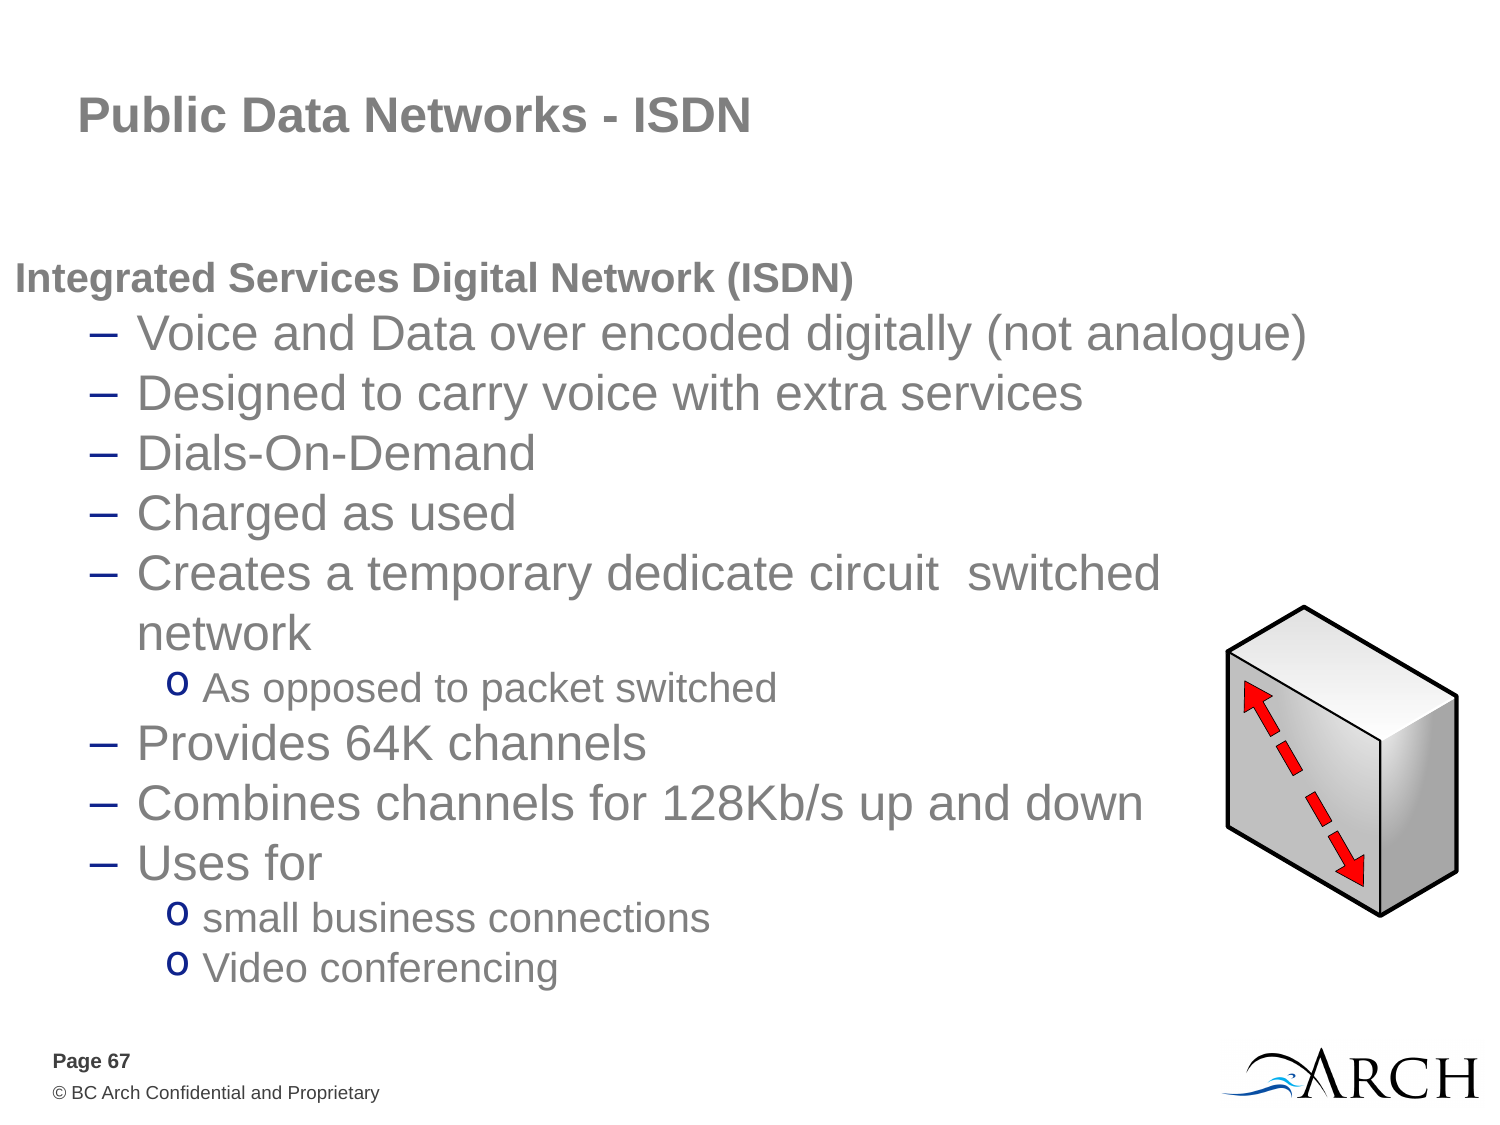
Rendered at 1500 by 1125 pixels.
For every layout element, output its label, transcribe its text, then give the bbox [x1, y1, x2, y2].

title Public Data Networks - ISDN [62, 62, 1413, 163]
picture [1220, 1039, 1485, 1108]
picture [1222, 601, 1463, 922]
list Integrated Services Digital Network (ISDN) Voice and Data over encoded digitally (not analogue) Designed to carry voice with extra services Dials-On-Demand Charged as used Creates a temporary dedicate circuit switched network As opposed to packet switched Provides 64K channels Combines channels for 128Kb/s up and down Uses for small business connections Video conferencing [0, 243, 1329, 941]
